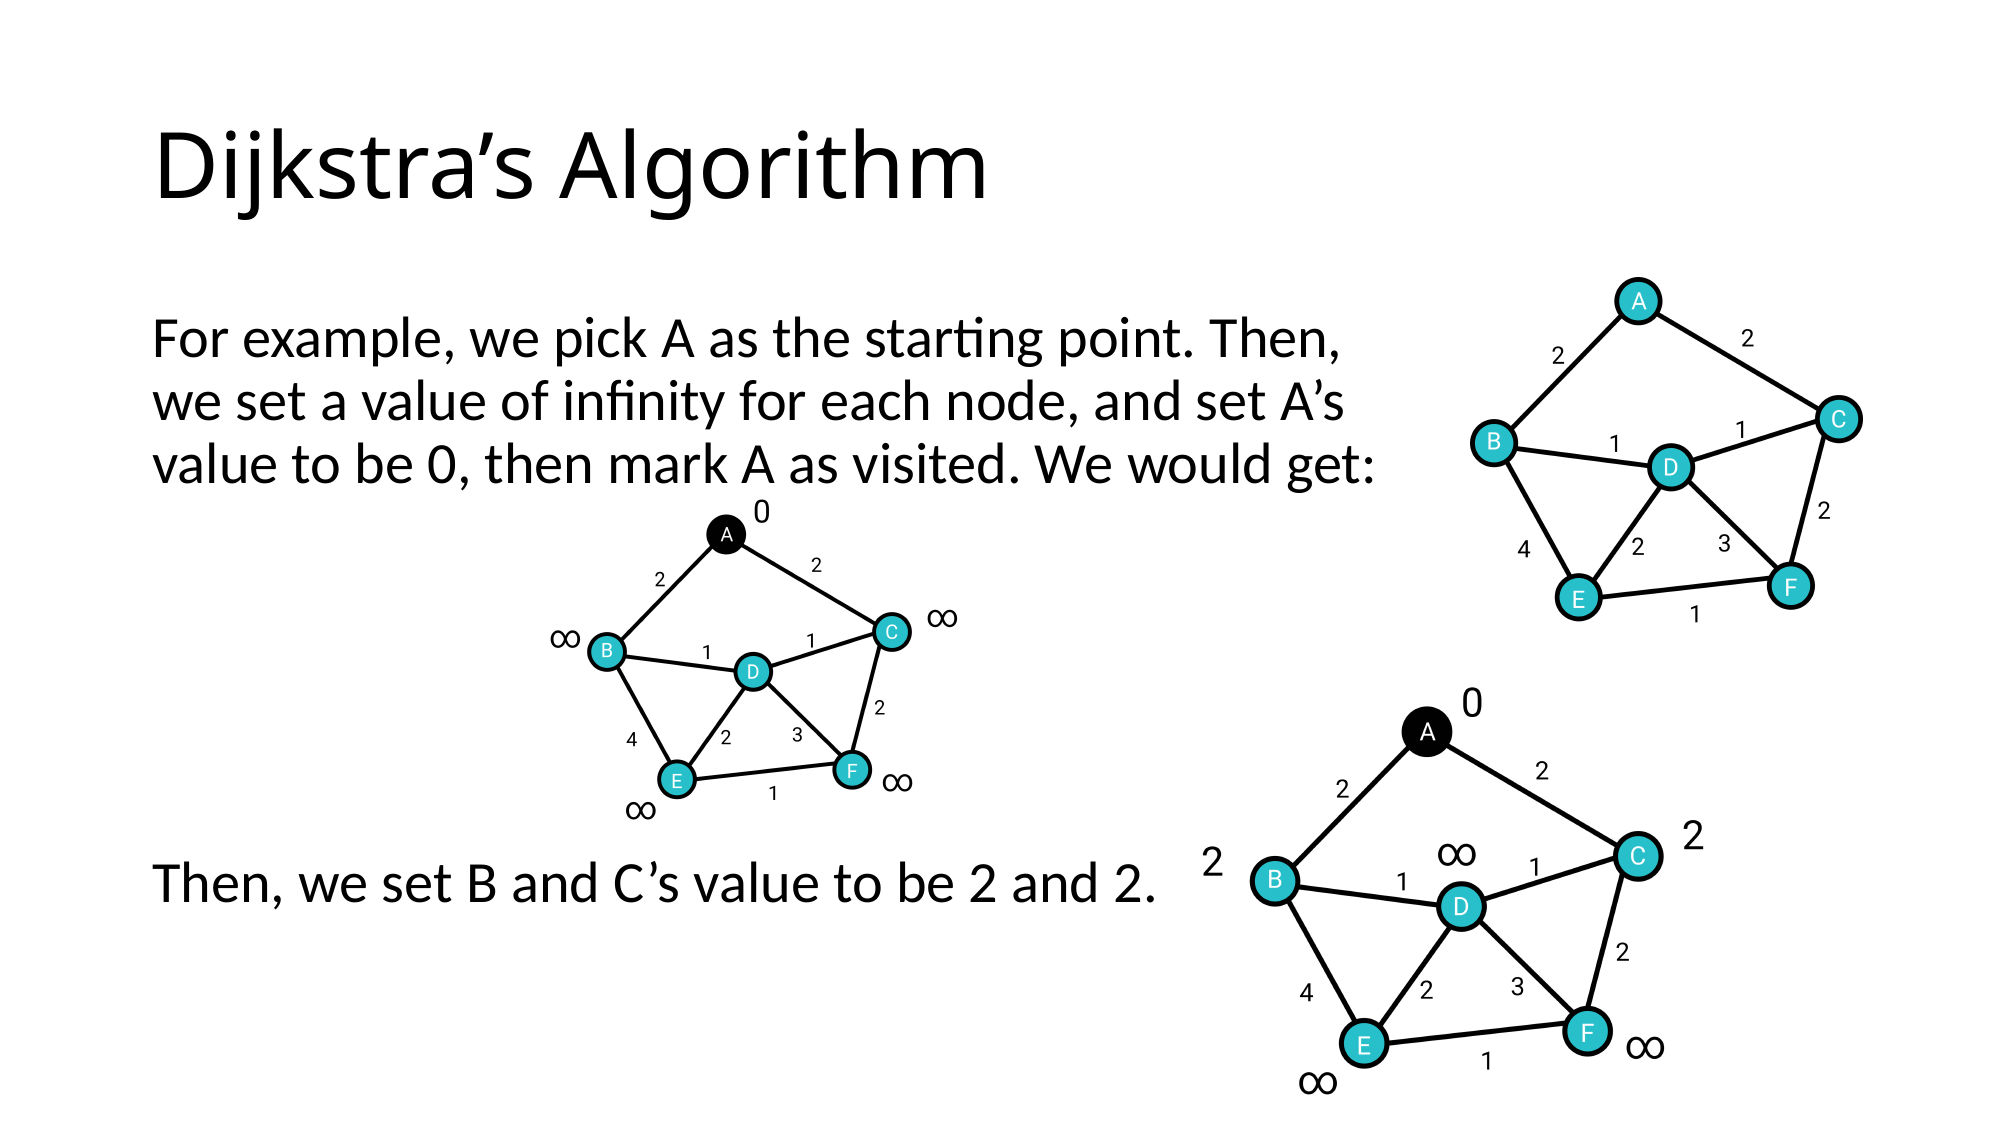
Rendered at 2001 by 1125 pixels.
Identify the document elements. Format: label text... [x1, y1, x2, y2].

picture [1201, 679, 1739, 1104]
title Dijkstra’s Algorithm [137, 59, 1863, 278]
list For example, we pick A as the starting point. Then, we set a value of infinity for each node, and set A’s value to be 0, then mark A as visited. We would get: Then, we set B and C’s value to be 2 and 2. [137, 299, 1429, 1014]
picture [549, 493, 971, 827]
picture [1470, 277, 1863, 628]
